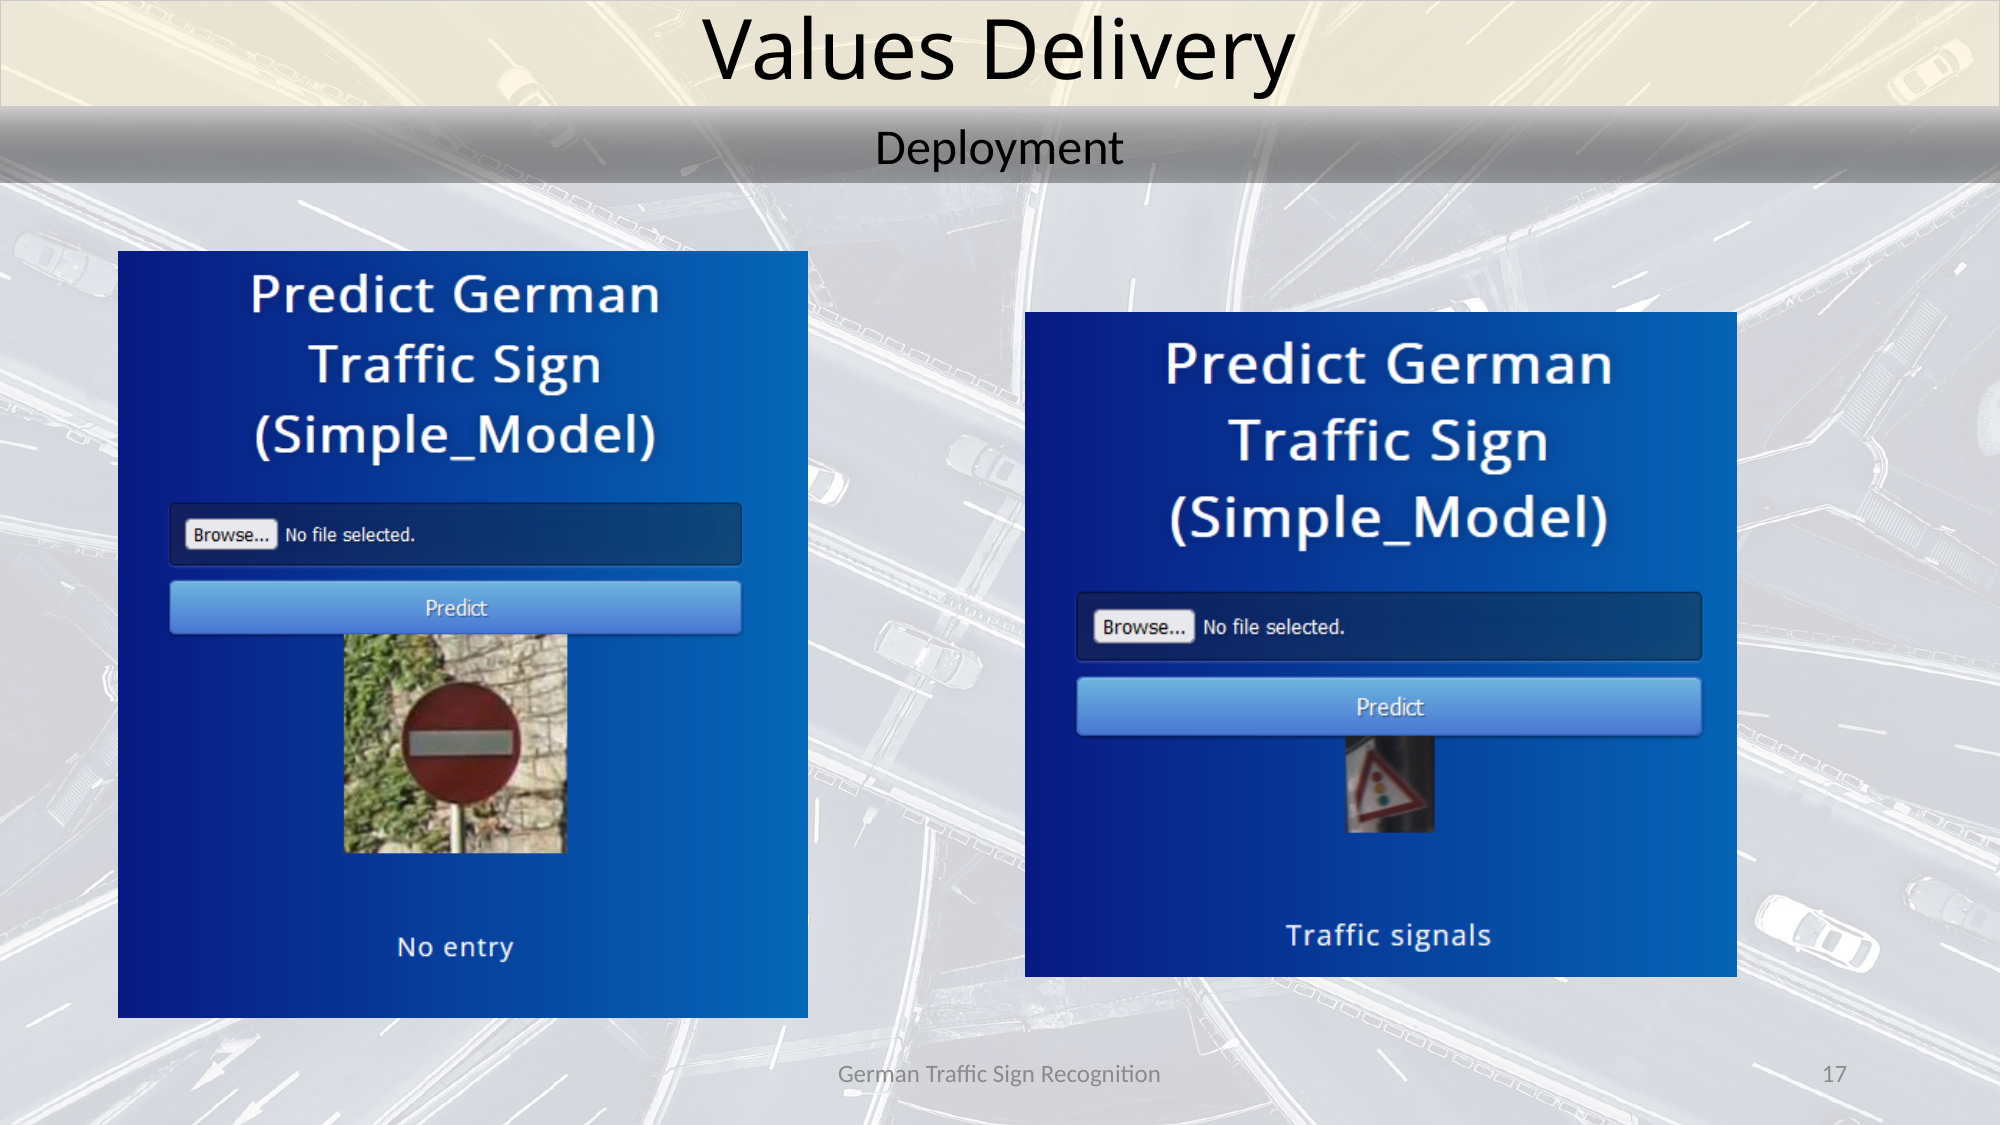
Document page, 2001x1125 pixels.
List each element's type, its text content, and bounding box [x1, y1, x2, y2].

slide_number 17 [1412, 1042, 1863, 1103]
picture [118, 251, 808, 1018]
picture [1025, 312, 1737, 977]
footer German Traffic Sign Recognition [662, 1042, 1338, 1103]
text_box Values Delivery [0, 0, 2000, 107]
text_box Deployment [0, 107, 2000, 183]
